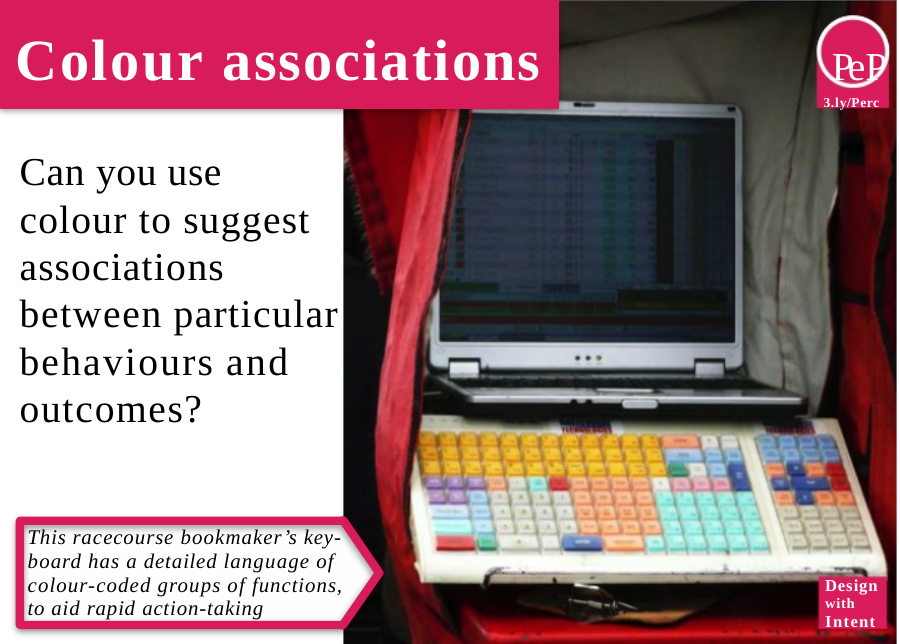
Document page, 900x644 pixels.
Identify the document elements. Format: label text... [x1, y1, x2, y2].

text_box [17, 519, 335, 628]
picture [341, 0, 898, 644]
text_box Can you use colour to suggest associations between particular behaviours and outcomes? This racecourse bookmaker’s key- board has a detailed language of colour-coded groups of functions, to aid rapid action-taking [19, 145, 335, 621]
text_box [0, 0, 338, 111]
text_box Colour associations [15, 22, 335, 93]
